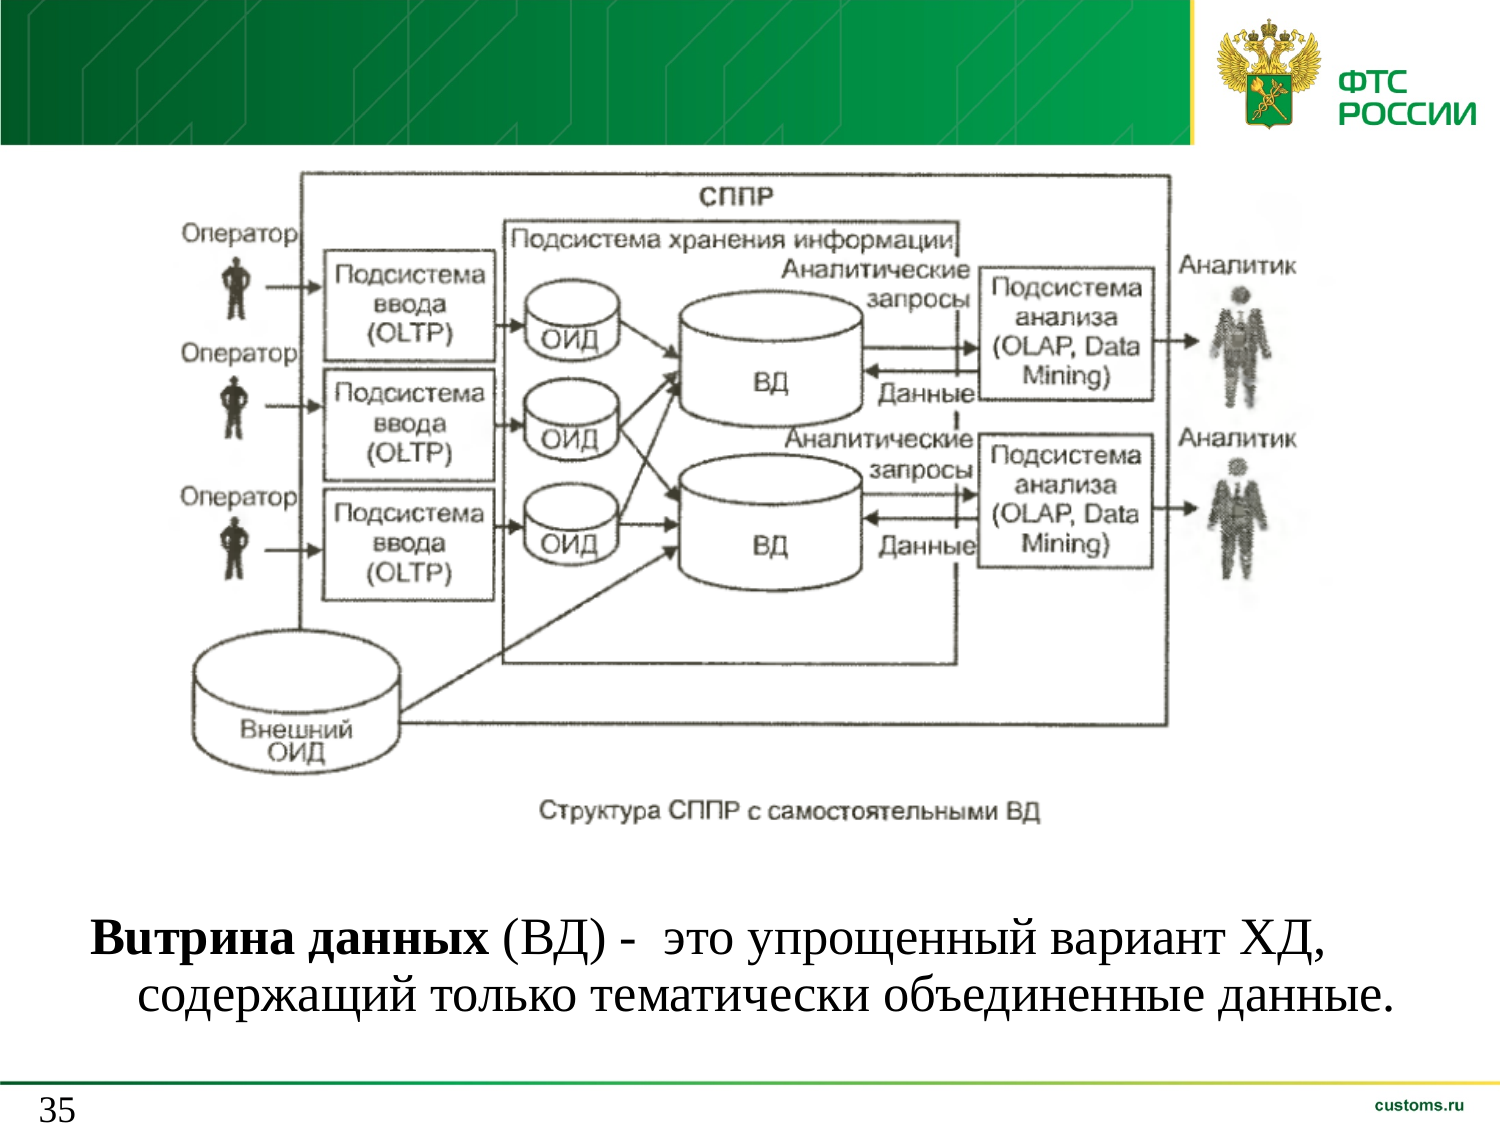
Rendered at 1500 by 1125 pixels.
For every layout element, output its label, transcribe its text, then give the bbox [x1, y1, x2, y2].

picture [0, 0, 1500, 1125]
text_box 35 [23, 1092, 128, 1124]
list Buтpина данных (ВД) - это упрощенный вариант ХД, содержащий только тематически объединенные данные. [75, 902, 1418, 1038]
